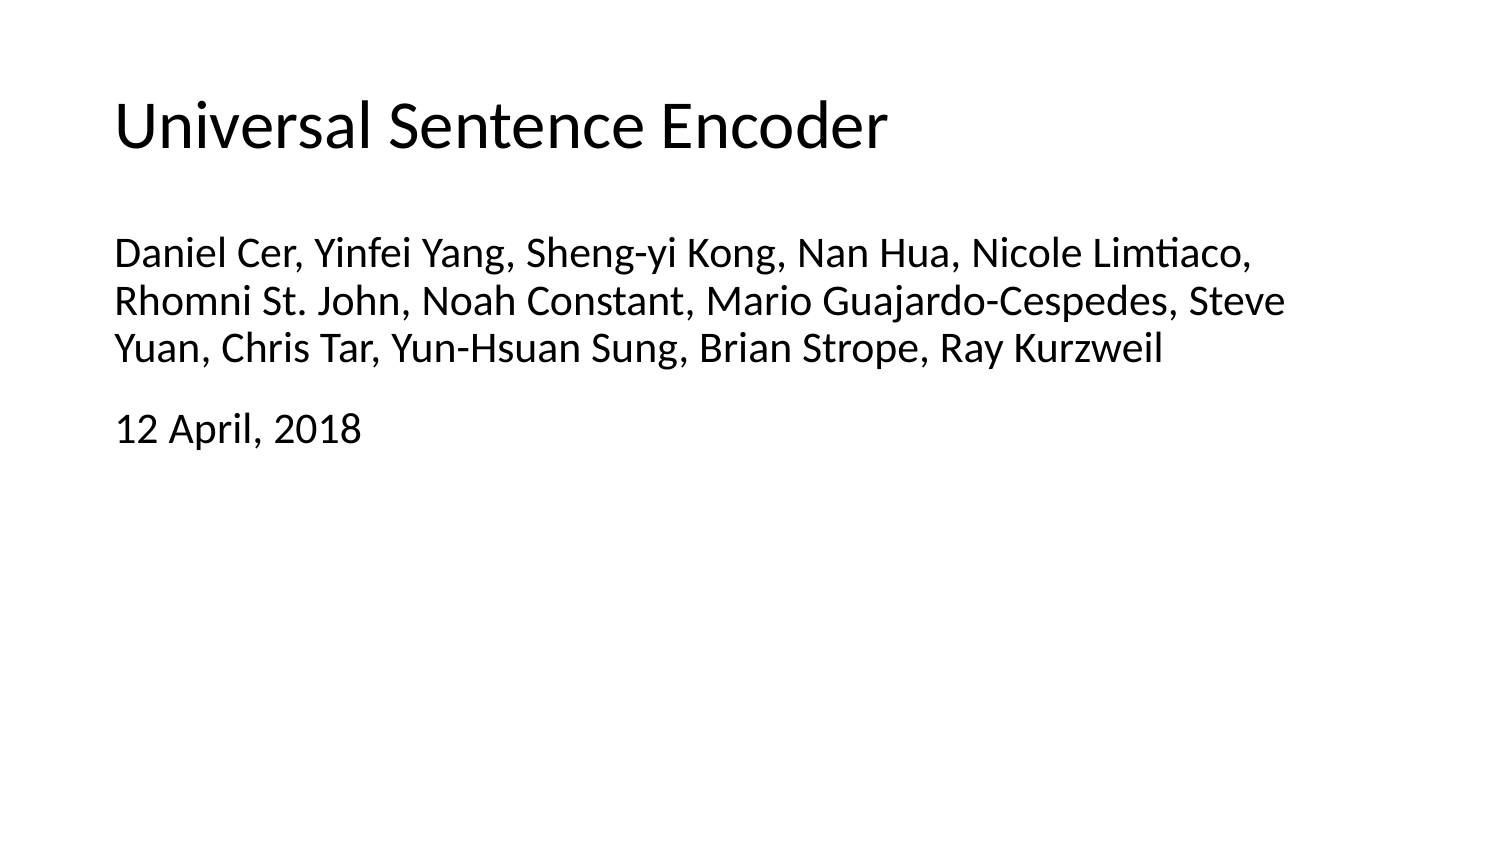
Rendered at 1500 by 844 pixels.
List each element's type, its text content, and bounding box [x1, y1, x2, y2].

title Universal Sentence Encoder [103, 44, 1397, 208]
list Daniel Cer, Yinfei Yang, Sheng-yi Kong, Nan Hua, Nicole Limtiaco, Rhomni St. John, Noah Constant, Mario Guajardo-Cespedes, Steve Yuan, Chris Tar, Yun-Hsuan Sung, Brian Strope, Ray Kurzweil 12 April, 2018 [103, 224, 1397, 760]
